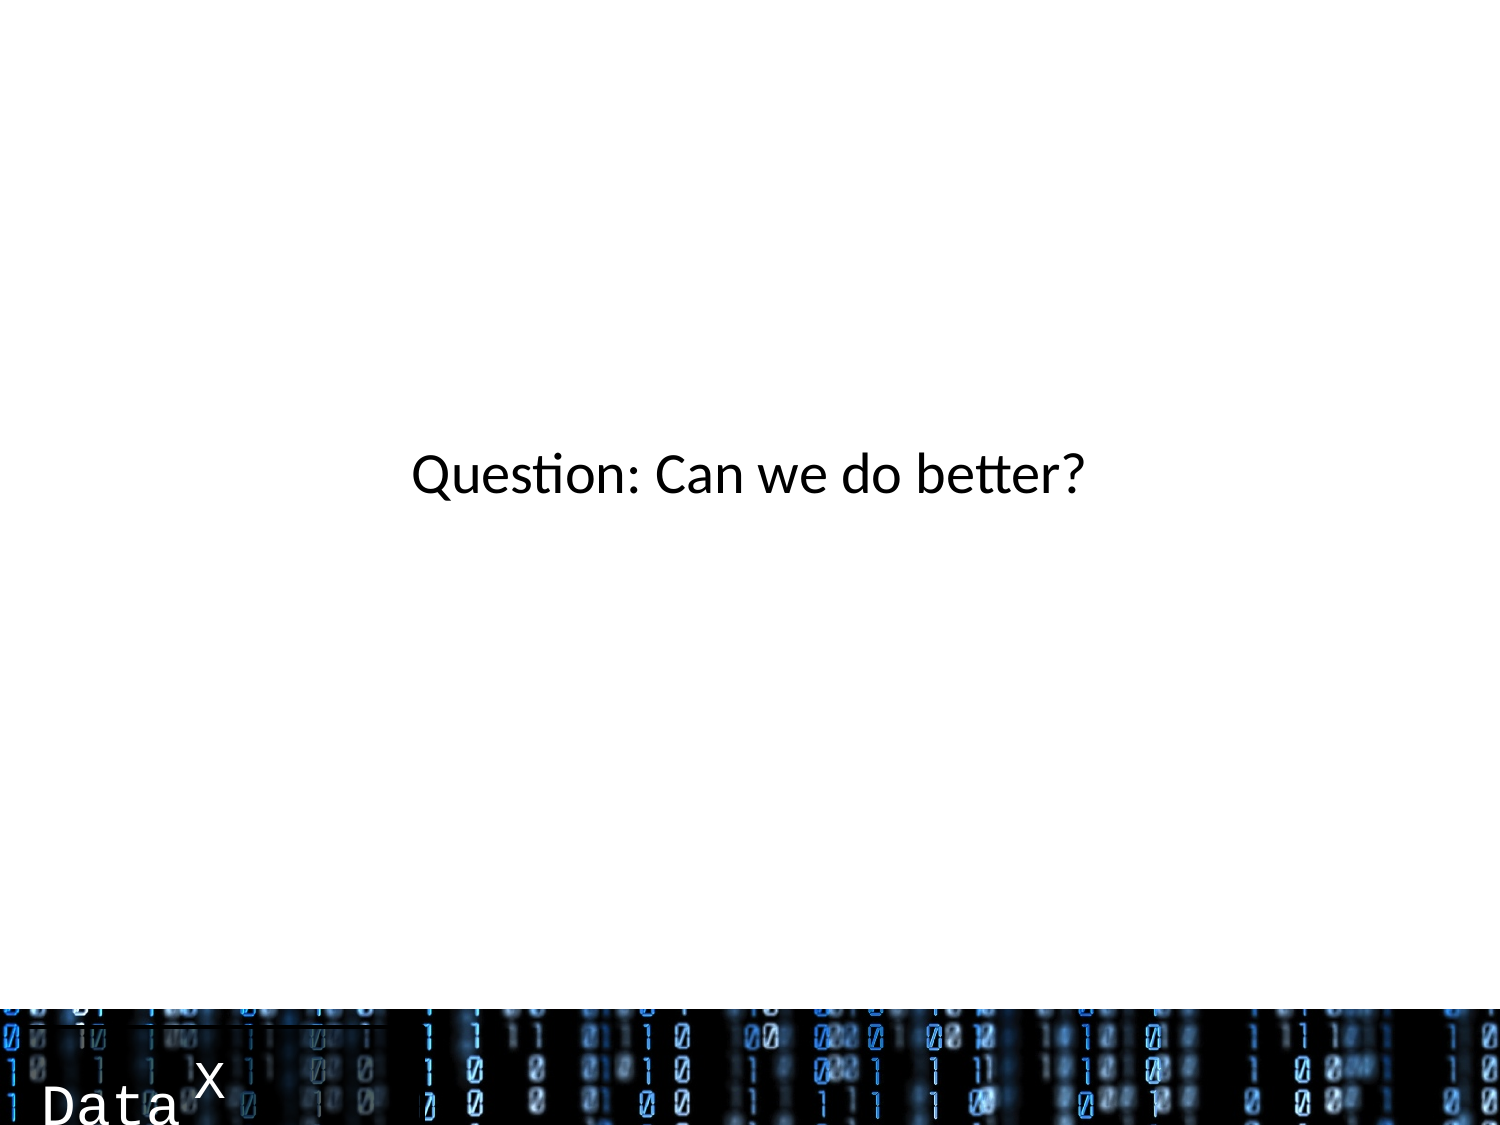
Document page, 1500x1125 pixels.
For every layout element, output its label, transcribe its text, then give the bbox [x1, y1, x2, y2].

picture [154, 1110, 168, 1122]
picture [84, 1110, 98, 1122]
picture [93, 1120, 101, 1125]
title Question: Can we do better? [112, 349, 1388, 591]
picture [163, 1120, 171, 1125]
picture [28, 1029, 420, 1125]
picture [50, 1091, 67, 1121]
picture [0, 1009, 1500, 1125]
